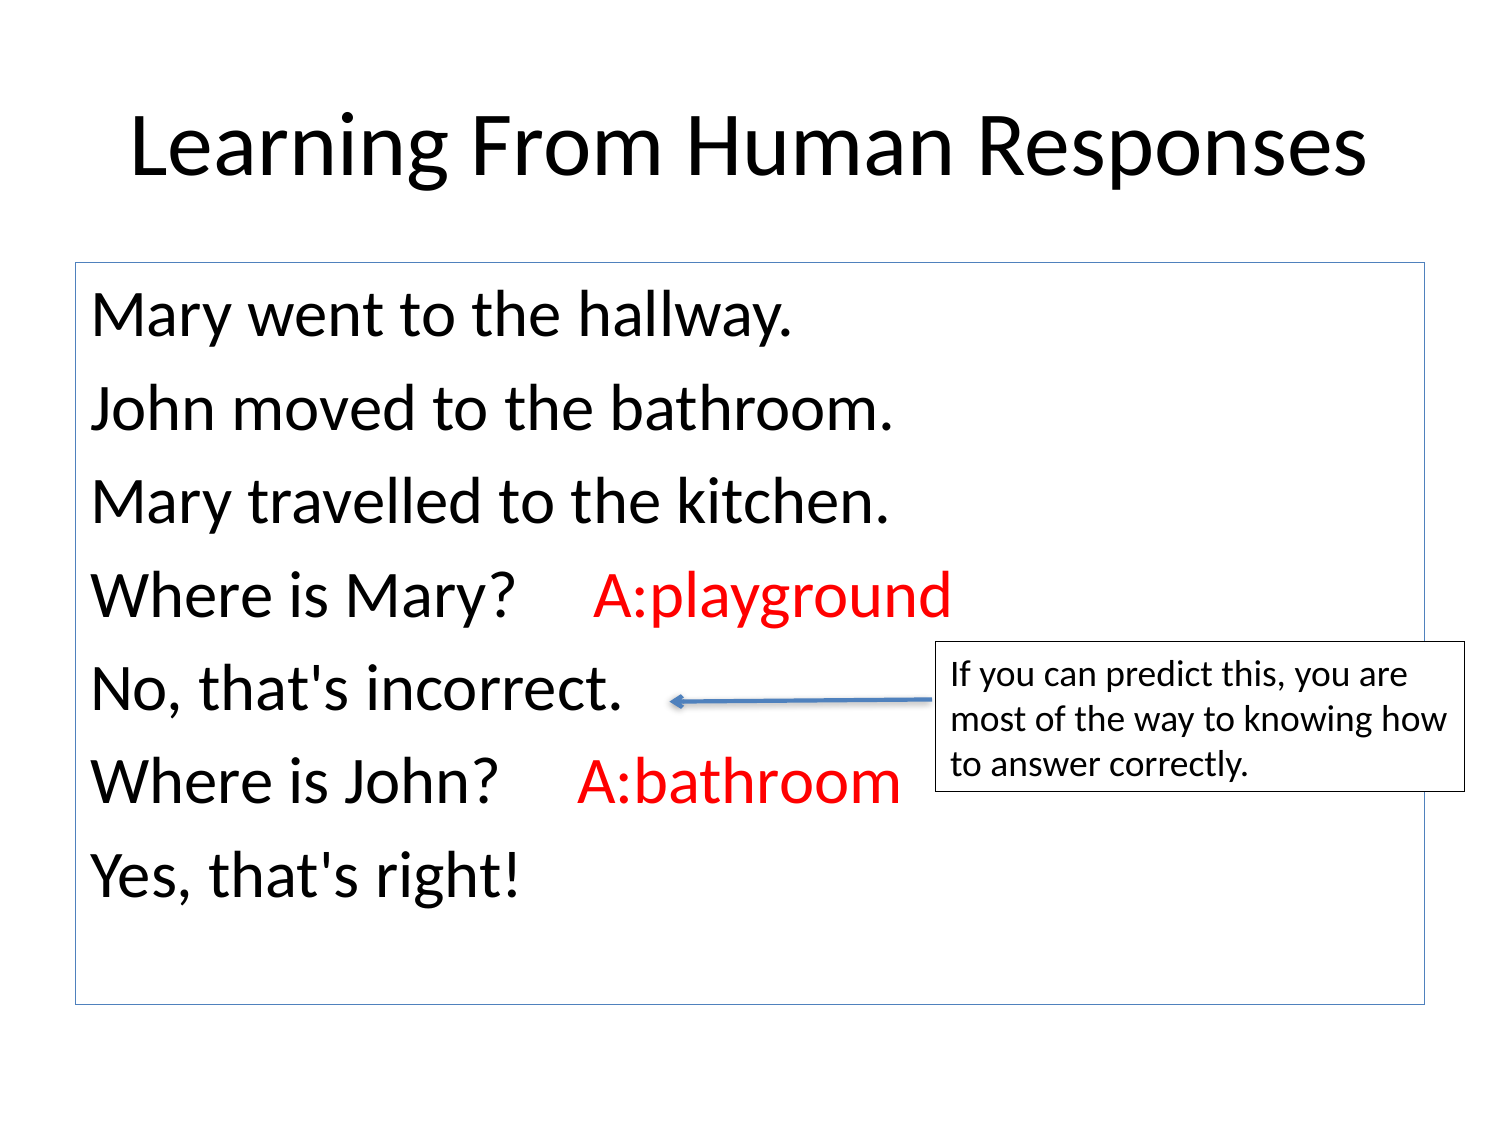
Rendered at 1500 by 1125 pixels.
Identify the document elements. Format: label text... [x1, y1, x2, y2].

text_box If you can predict this, you are most of the way to knowing how to answer correctly. [935, 641, 1465, 792]
list Mary went to the hallway. John moved to the bathroom. Mary travelled to the kitchen. Where is Mary? A:playground No, that's incorrect. Where is John? A:bathroom Yes, that's right! [75, 262, 1425, 1005]
title Learning From Human Responses [75, 45, 1425, 233]
